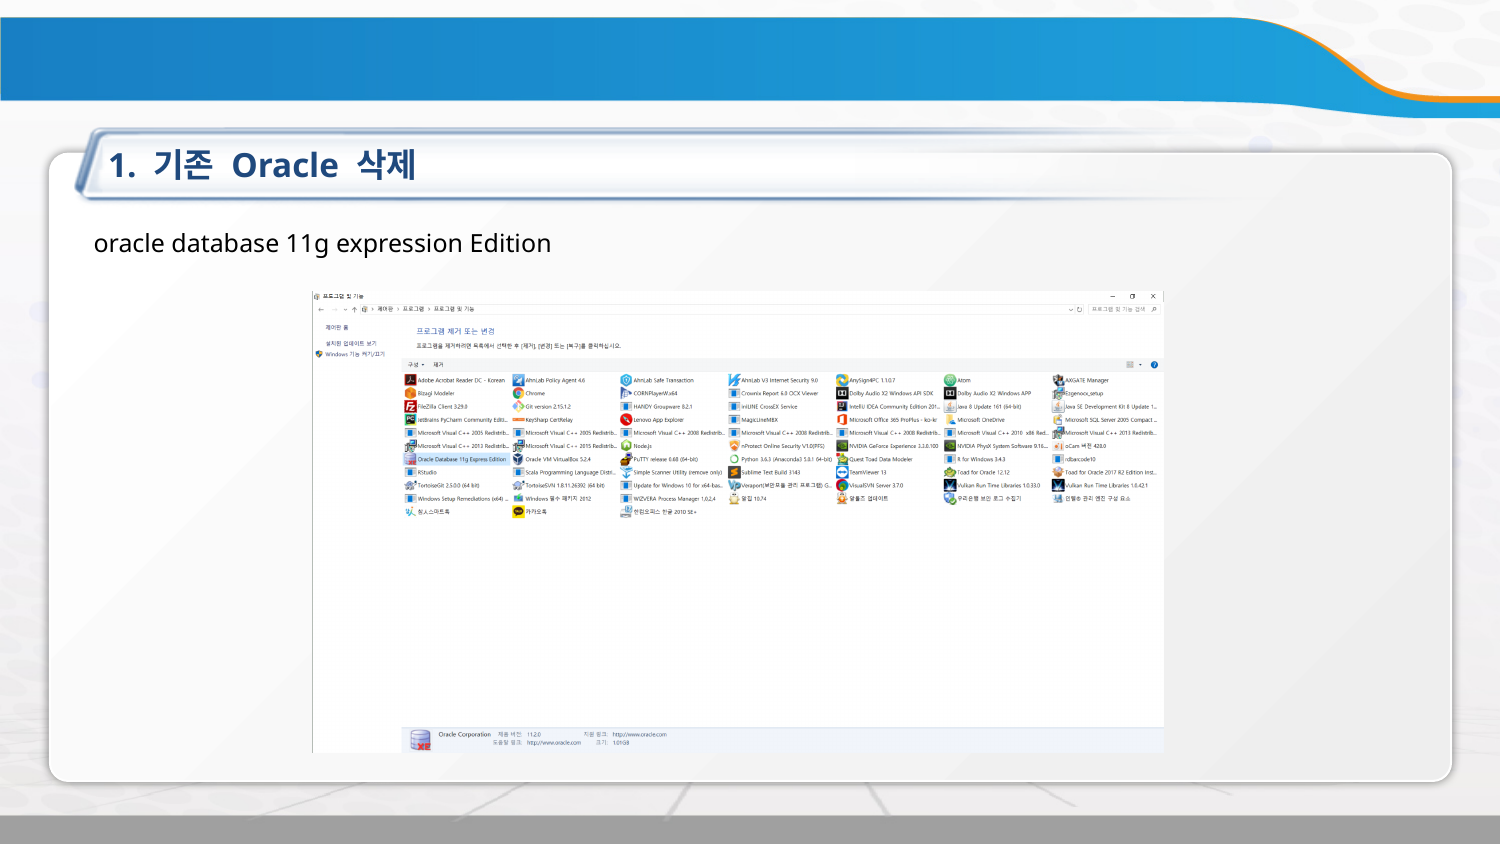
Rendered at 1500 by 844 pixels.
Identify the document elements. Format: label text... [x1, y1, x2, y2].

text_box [49, 126, 1452, 782]
picture [0, 0, 1500, 844]
text_box 1-2. Oracle 설치하기 [29, 0, 1175, 103]
